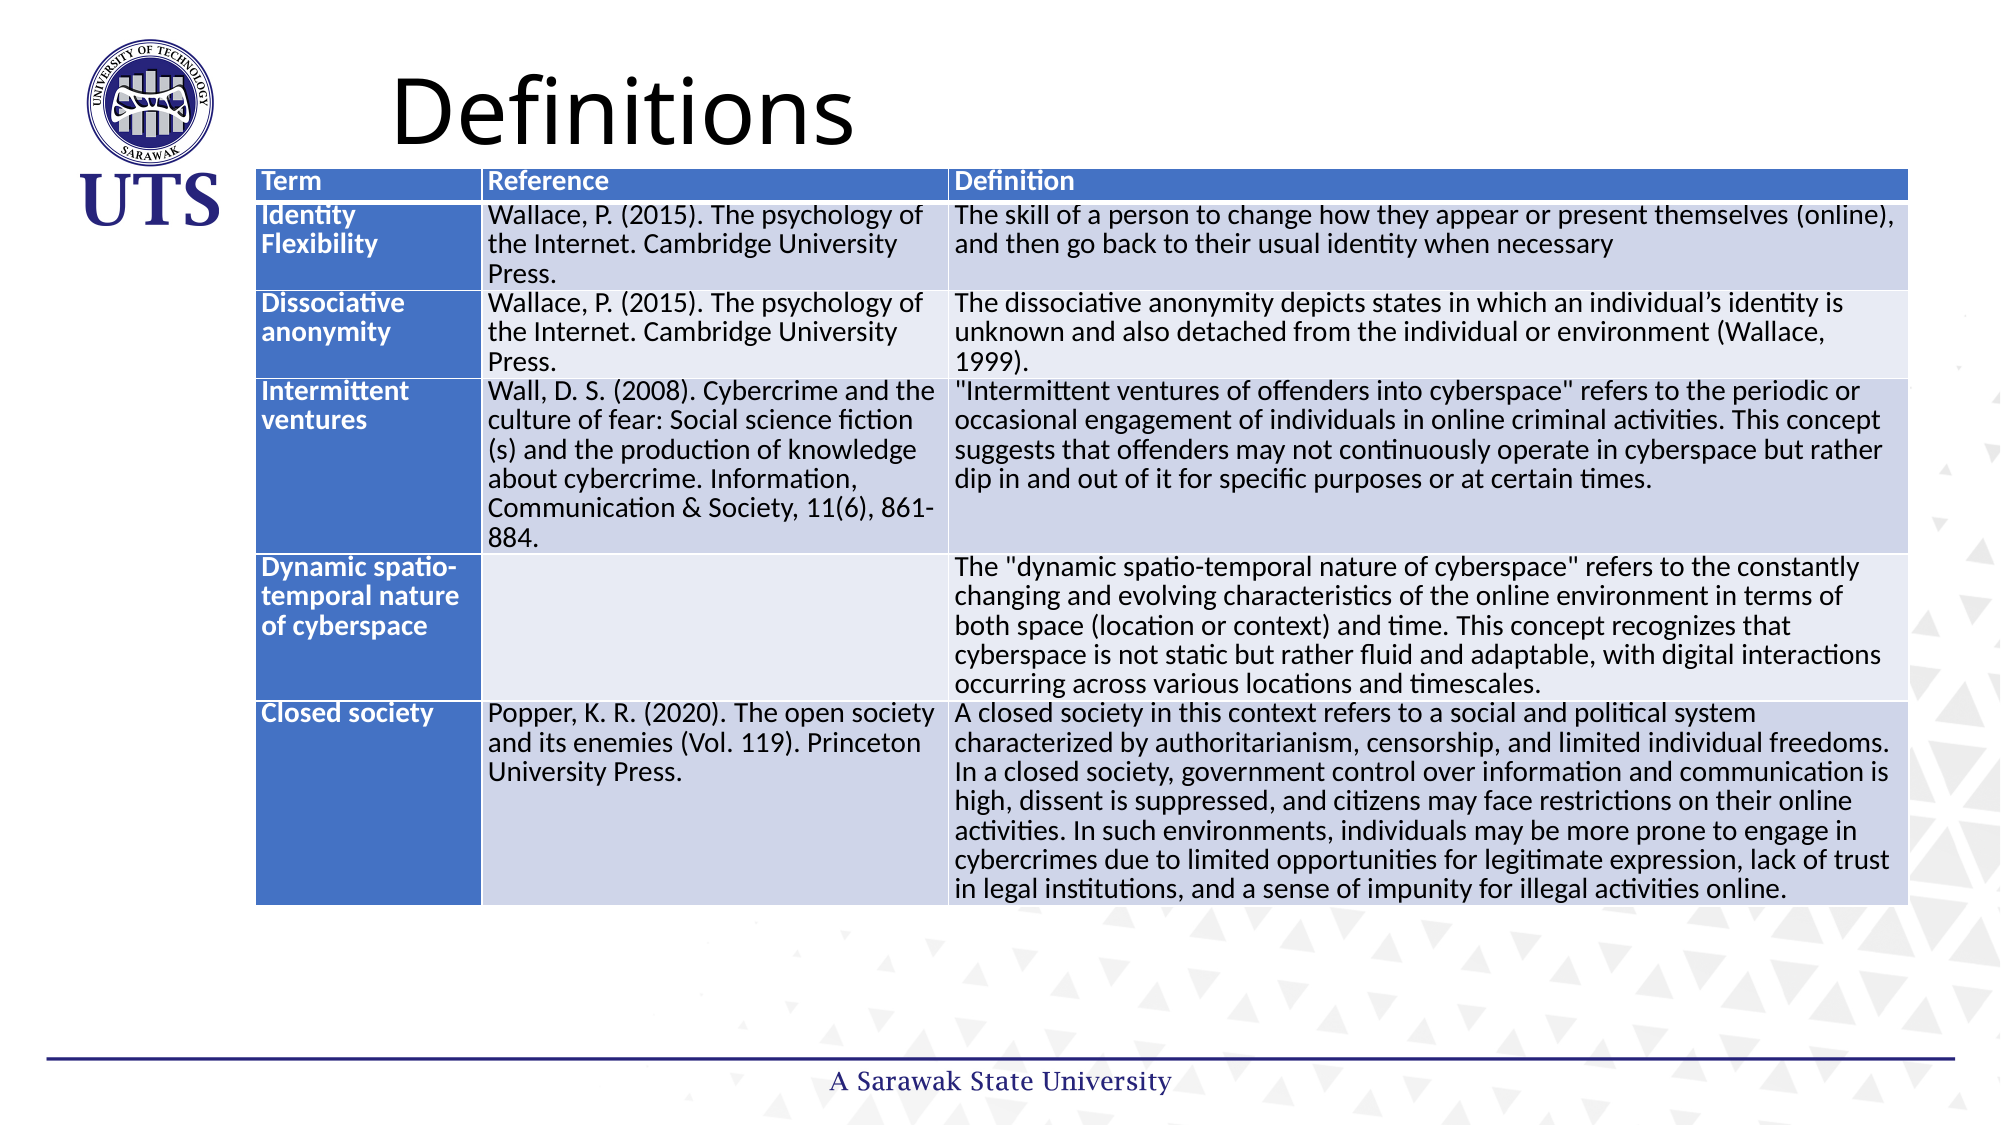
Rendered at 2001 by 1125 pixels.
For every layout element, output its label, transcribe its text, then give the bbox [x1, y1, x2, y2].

table_cell Closed society [256, 702, 481, 905]
table_cell The "dynamic spatio-temporal nature of cyberspace" refers to the constantly changing and evolving characteristics of the online environment in terms of both space (location or context) and time. This concept recognizes that cyberspace is not static but rather fluid and adaptable, with digital interactions occurring across various locations and timescales. [949, 555, 1908, 700]
title Definitions [374, 43, 1261, 167]
table_cell Wallace, P. (2015). The psychology of the Internet. Cambridge University Press. [483, 291, 948, 378]
table_header Definition [949, 169, 1908, 200]
table_cell Wallace, P. (2015). The psychology of the Internet. Cambridge University Press. [483, 205, 948, 290]
table_cell Identity Flexibility [256, 205, 481, 290]
table_cell Dissociative anonymity [256, 291, 481, 378]
table_cell A closed society in this context refers to a social and political system characterized by authoritarianism, censorship, and limited individual freedoms. In a closed society, government control over information and communication is high, dissent is suppressed, and citizens may face restrictions on their online activities. In such environments, individuals may be more prone to engage in cybercrimes due to limited opportunities for legitimate expression, lack of trust in legal institutions, and a sense of impunity for illegal activities online. [949, 702, 1908, 905]
table_cell [483, 555, 948, 700]
table_cell Wall, D. S. (2008). Cybercrime and the culture of fear: Social science fiction (s) and the production of knowledge about cybercrime. Information, Communication & Society, 11(6), 861-884. [483, 379, 948, 553]
table_header Reference [483, 169, 948, 200]
table_cell Popper, K. R. (2020). The open society and its enemies (Vol. 119). Princeton University Press. [483, 702, 948, 905]
table_cell The skill of a person to change how they appear or present themselves (online), and then go back to their usual identity when necessary [949, 205, 1908, 290]
table_header Term [256, 169, 481, 200]
picture [0, 0, 2001, 1125]
table_cell Dynamic spatio-temporal nature of cyberspace [256, 555, 481, 700]
table_cell The dissociative anonymity depicts states in which an individual’s identity is unknown and also detached from the individual or environment (Wallace, 1999). [949, 291, 1908, 378]
table_cell Intermittent ventures [256, 379, 481, 553]
table_cell "Intermittent ventures of offenders into cyberspace" refers to the periodic or occasional engagement of individuals in online criminal activities. This concept suggests that offenders may not continuously operate in cyberspace but rather dip in and out of it for specific purposes or at certain times. [949, 379, 1908, 553]
